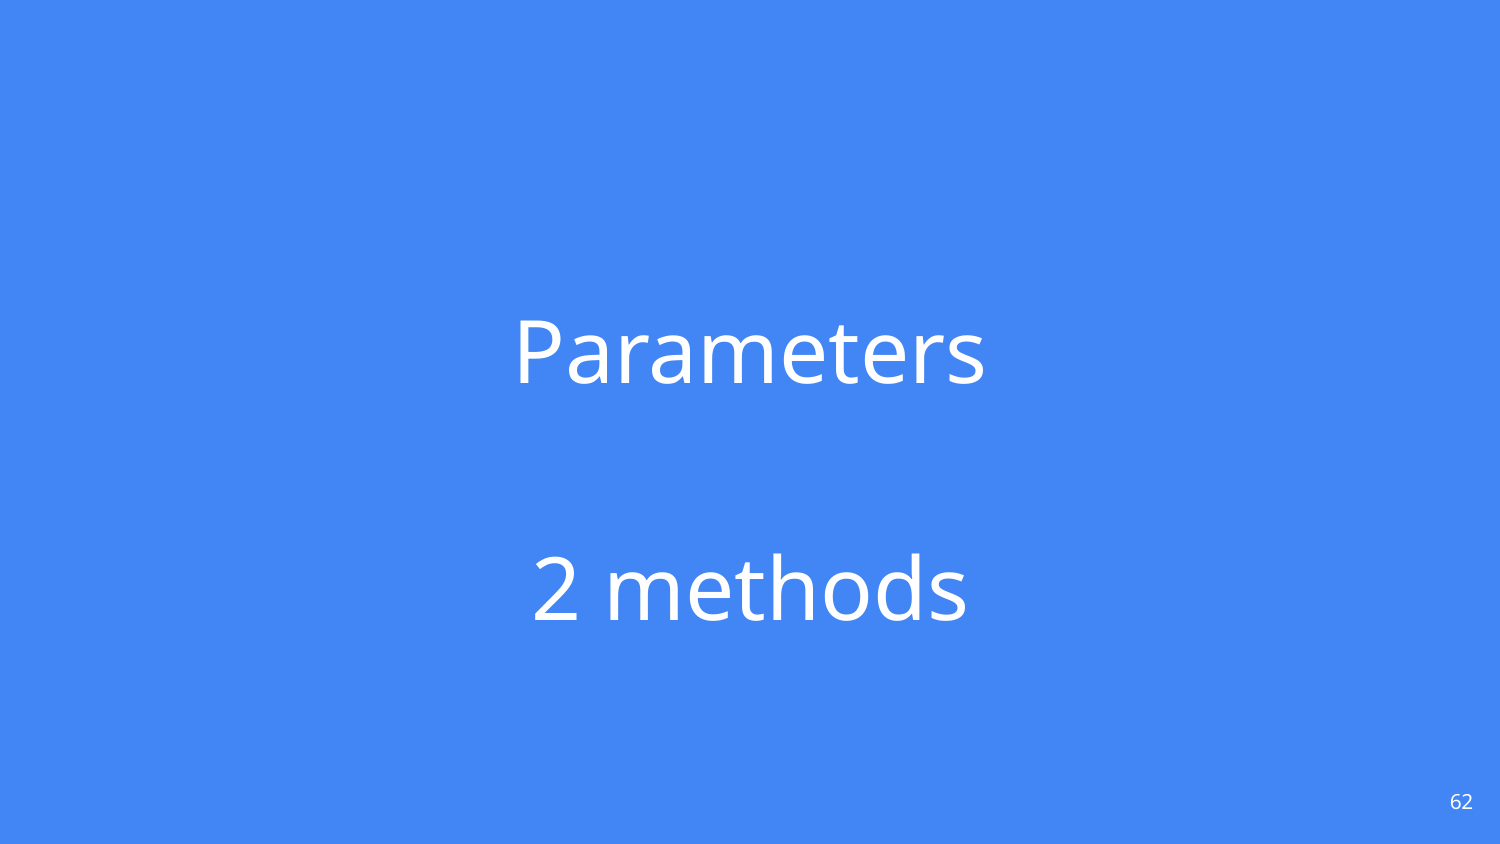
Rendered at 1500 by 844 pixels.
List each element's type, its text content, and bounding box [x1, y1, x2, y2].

slide_number 62 [1398, 770, 1489, 835]
title 2 methods [75, 502, 1425, 669]
title Parameters [75, 265, 1425, 432]
